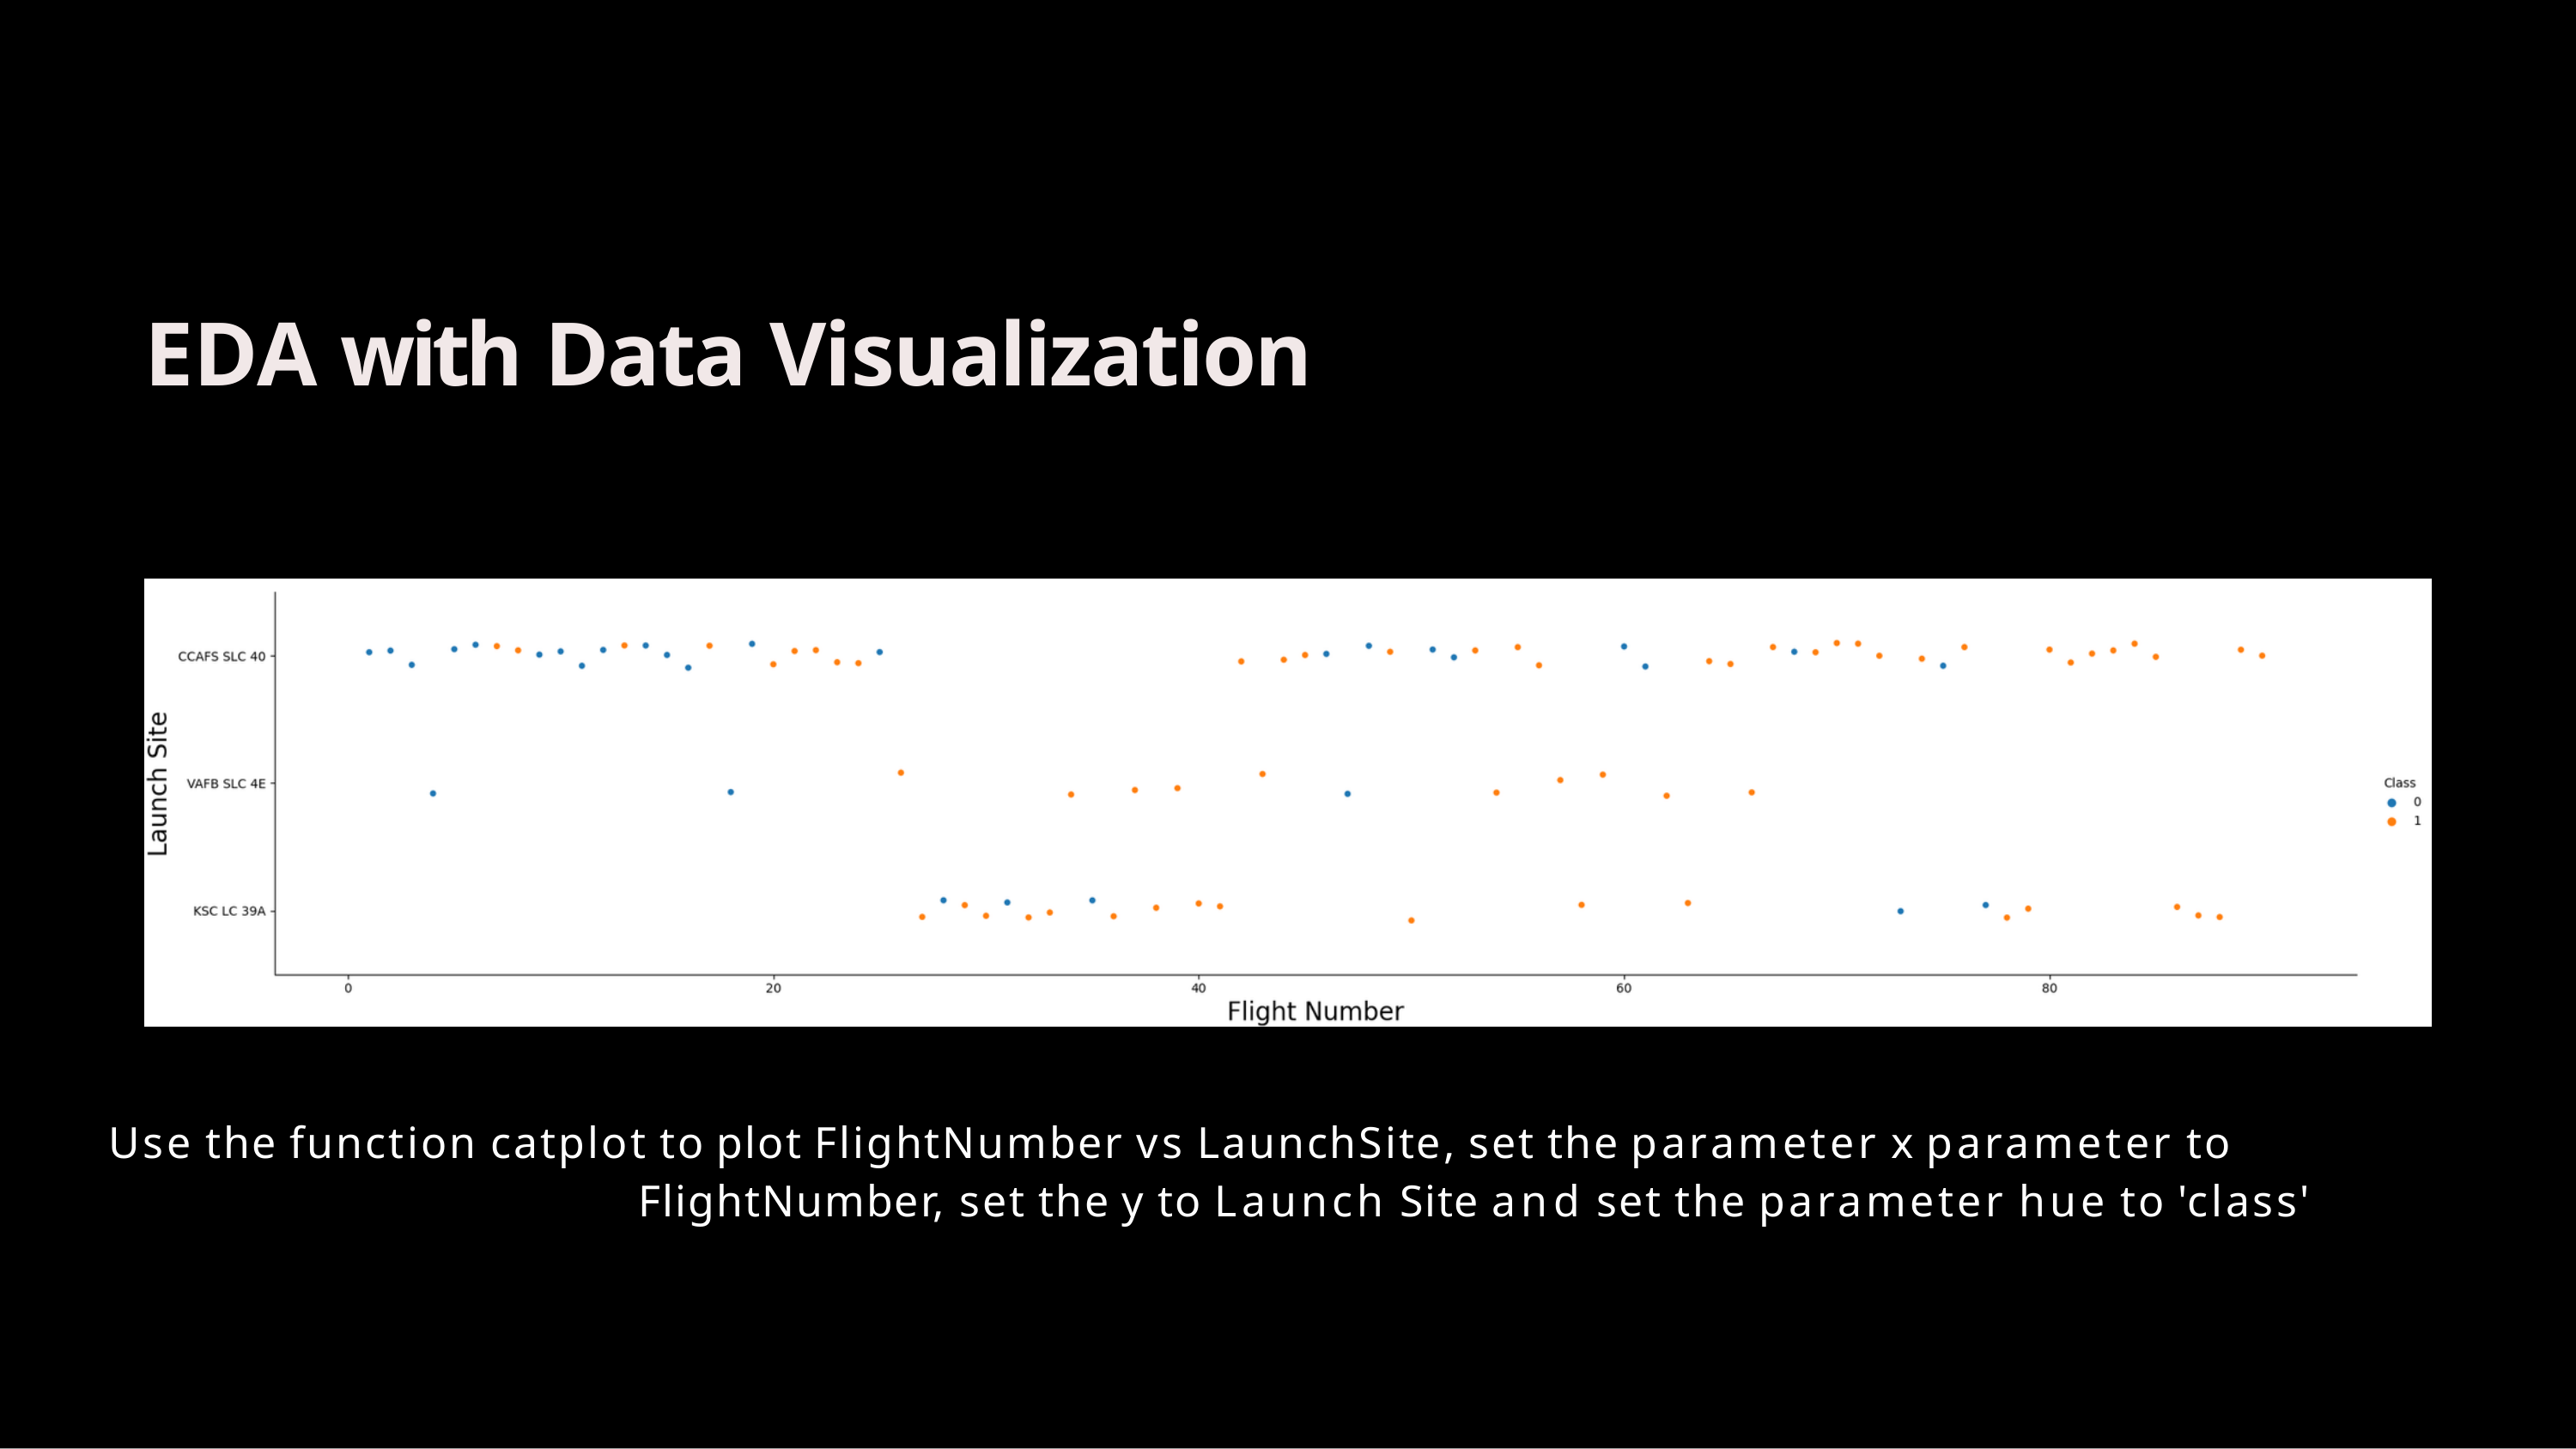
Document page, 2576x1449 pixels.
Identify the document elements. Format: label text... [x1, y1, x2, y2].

text_box Use the function catplot to plot FlightNumber vs LaunchSite, set the parameter x parameter to FlightNumber, set the y to Launch Site and set the parameter hue to 'class' [106, 1106, 2470, 1226]
title EDA with Data Visualization [120, 221, 1895, 541]
picture [144, 578, 2432, 1028]
